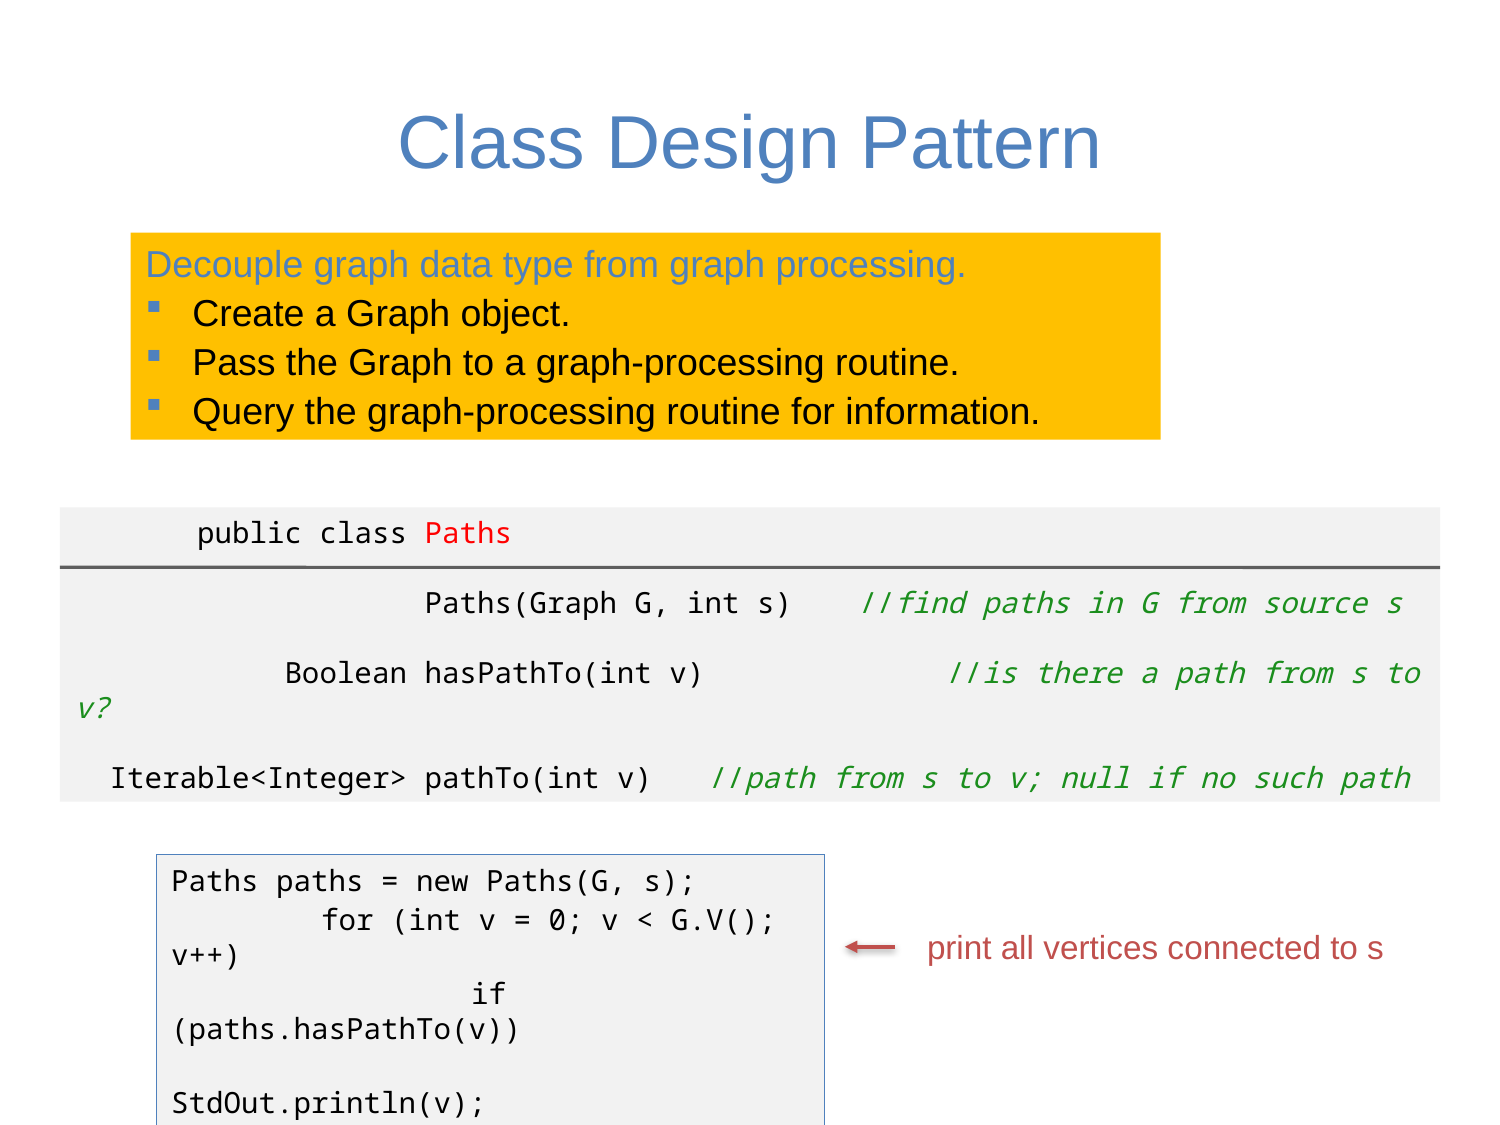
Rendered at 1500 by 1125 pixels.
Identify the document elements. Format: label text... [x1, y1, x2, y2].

text_box public class Paths Paths(Graph G, int s) //find paths in G from source s Boolean hasPathTo(int v) //is there a path from s to v? Iterable<Integer> pathTo(int v) //path from s to v; null if no such path [59, 568, 1441, 802]
text_box print all vertices connected to s [912, 918, 1409, 974]
text_box Paths paths = new Paths(G, s); for (int v = 0; v < G.V(); v++) if (paths.hasPathTo(v)) StdOut.println(v); [156, 854, 825, 1125]
text_box public class Paths Paths(Graph G, int s) //find paths in G from source s Boolean hasPathTo(int v) //is there a path from s to v? Iterable<Integer> pathTo(int v) //path from s to v; null if no such path [59, 507, 1441, 567]
title Class Design Pattern [75, 45, 1425, 233]
text_box Decouple graph data type from graph processing. Create a Graph object. Pass the Graph to a graph-processing routine. Query the graph-processing routine for information. [130, 232, 1161, 440]
